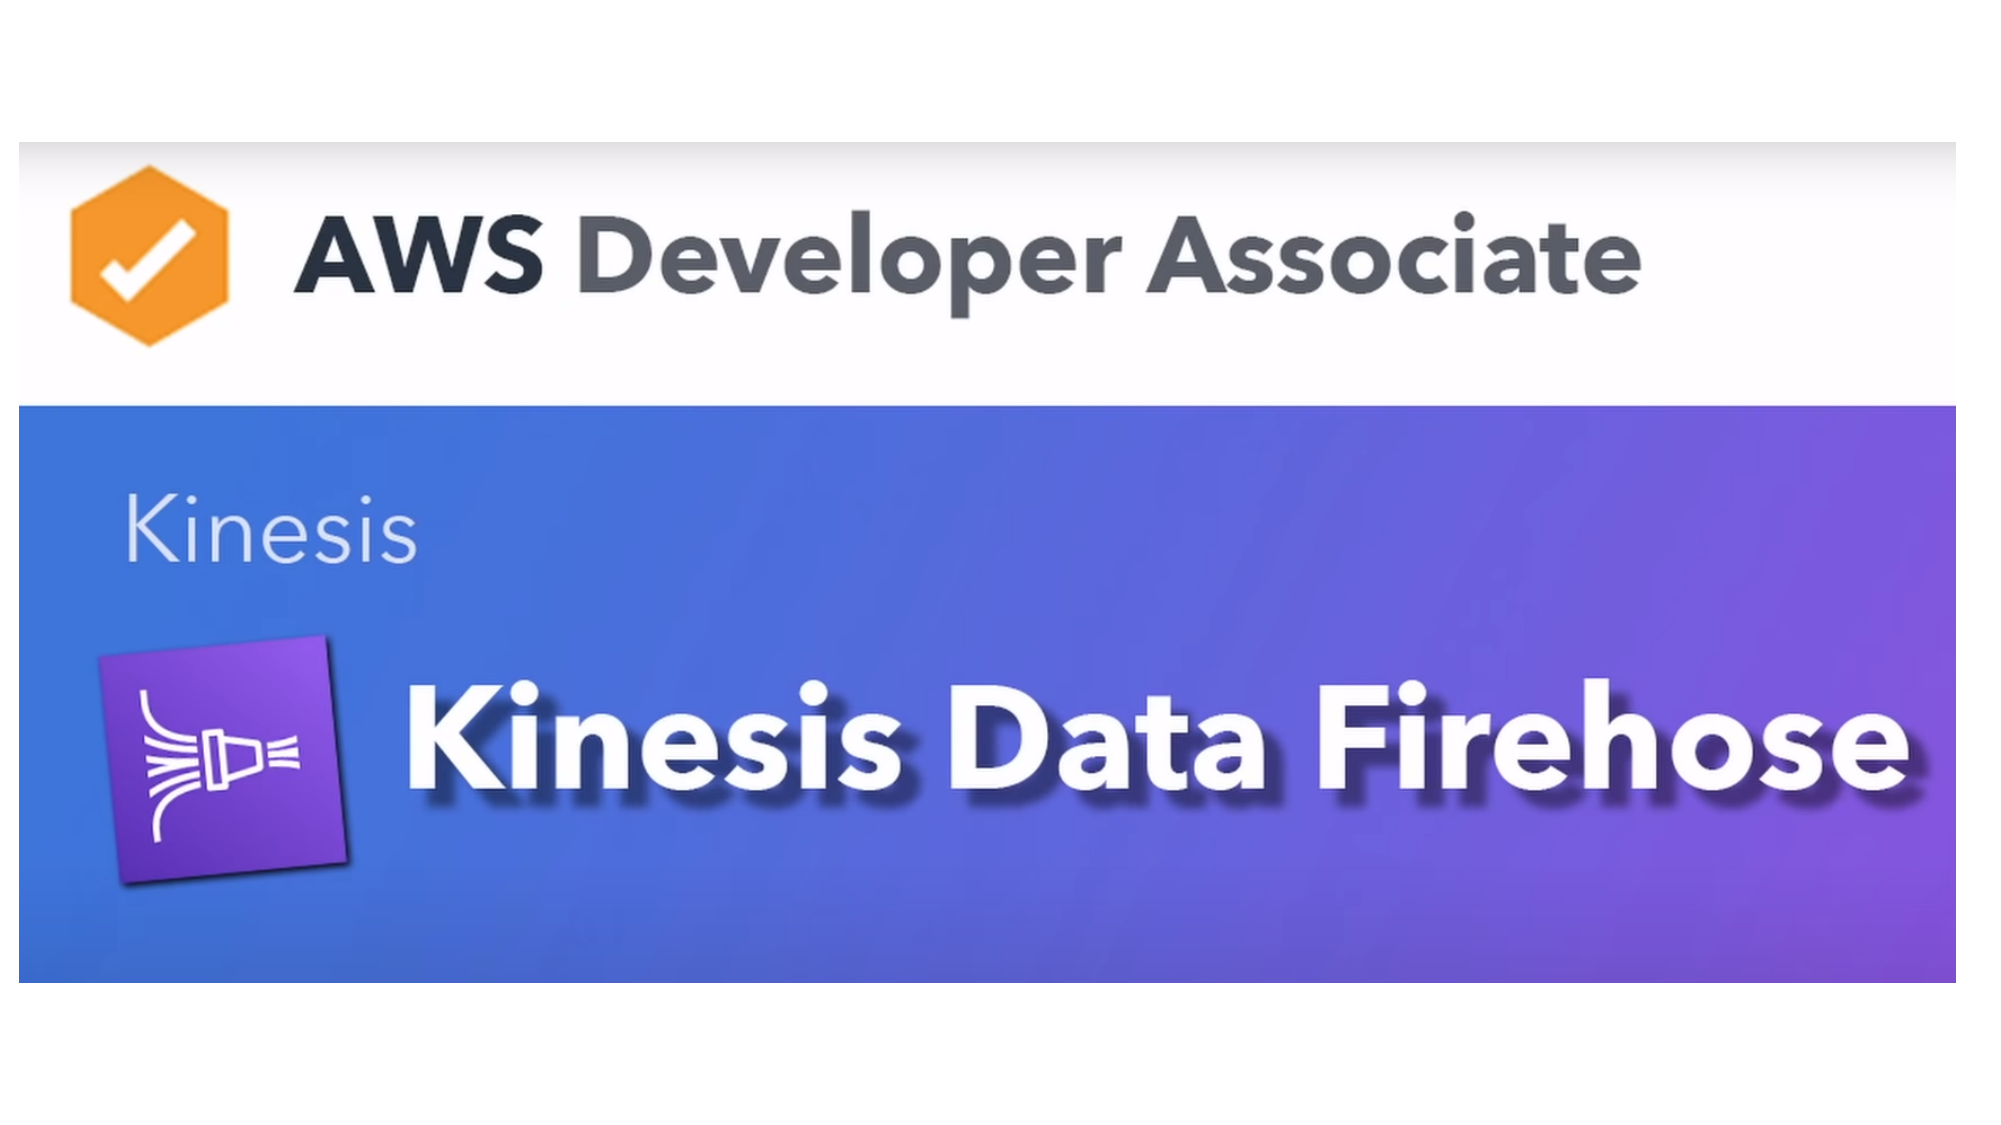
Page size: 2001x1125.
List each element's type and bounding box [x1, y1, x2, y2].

picture [19, 142, 1956, 983]
